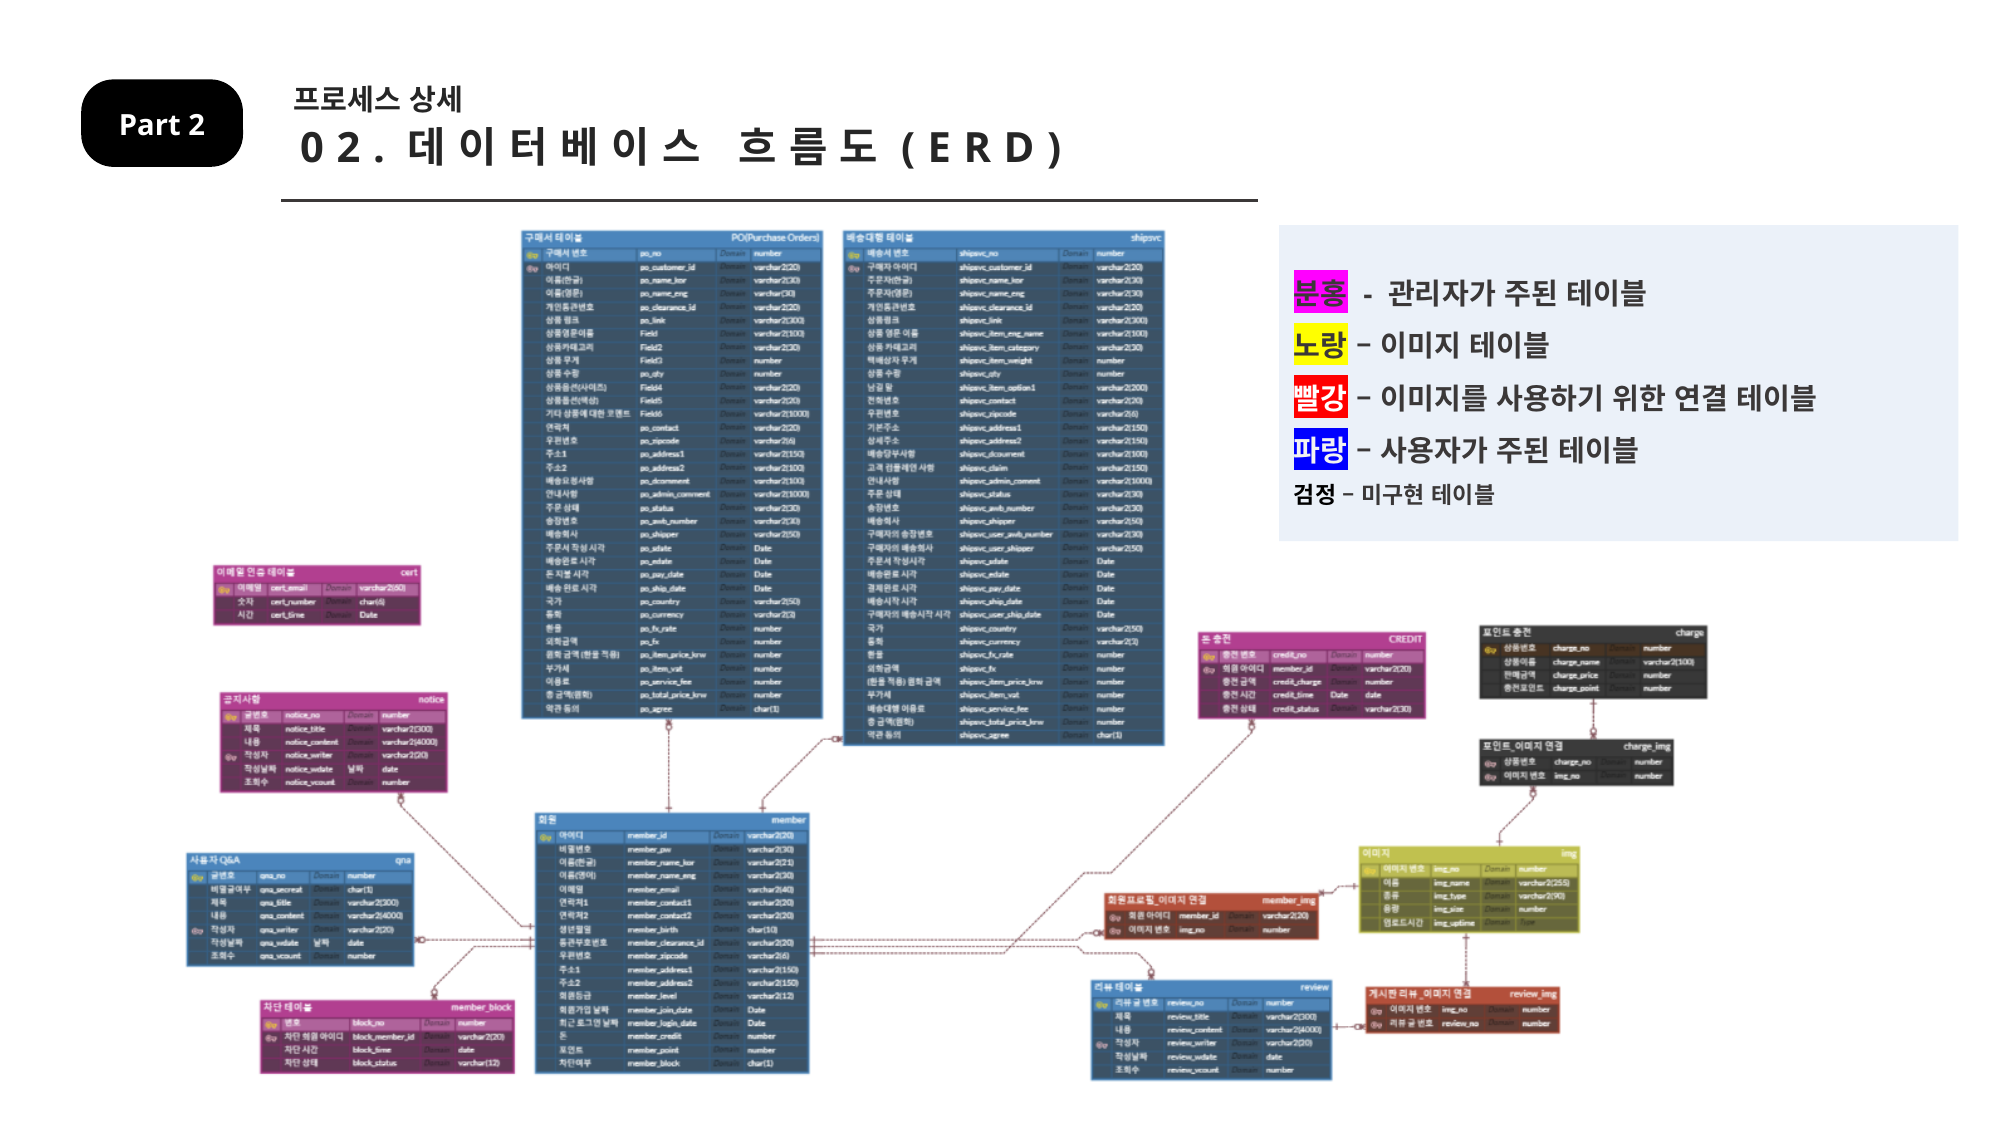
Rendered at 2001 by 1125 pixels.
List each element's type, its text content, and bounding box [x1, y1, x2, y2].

text_box Part 2 [104, 98, 221, 149]
text_box [80, 78, 245, 168]
text_box 프로세스 상세 [278, 73, 479, 124]
picture [170, 222, 1719, 1093]
text_box 분홍 - 관리자가 주된 테이블 노랑 – 이미지 테이블 빨강 – 이미지를 사용하기 위한 연결 테이블 파랑 – 사용자가 주된 테이블 검정 – 미구현 테이블 [1719, 224, 1959, 542]
text_box 02.데이터베이스 흐름도(ERD) [285, 112, 1077, 178]
